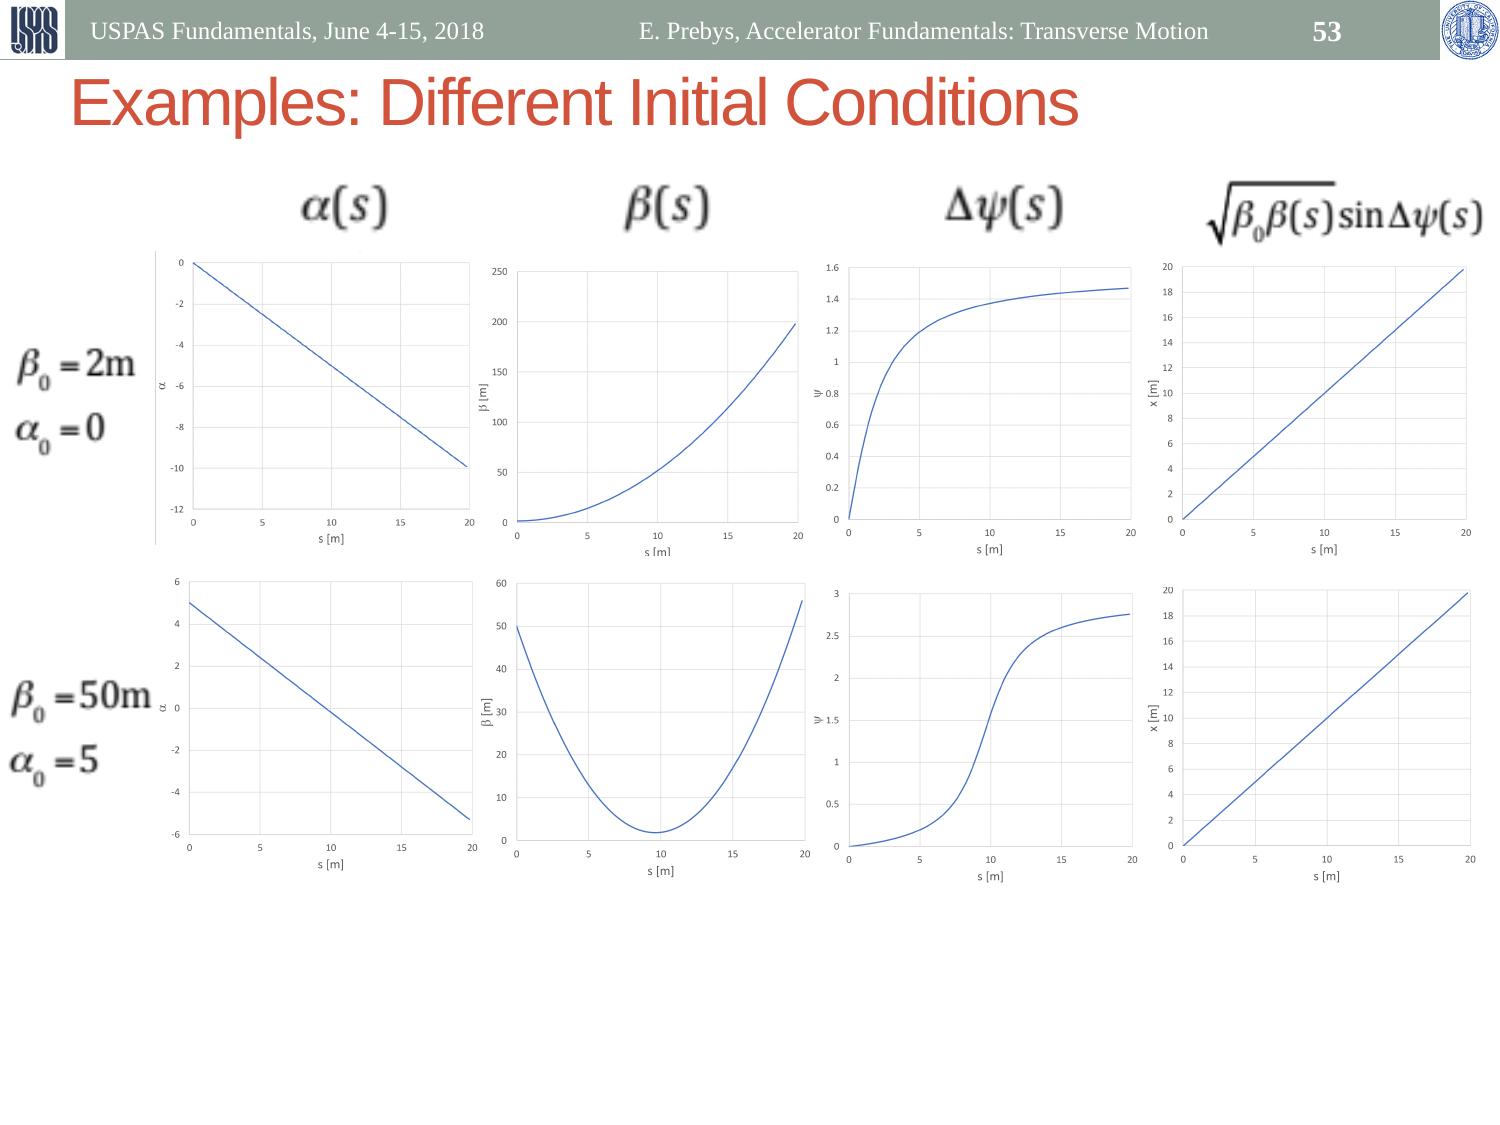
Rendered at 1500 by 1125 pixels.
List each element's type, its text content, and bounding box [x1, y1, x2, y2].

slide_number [75, 3, 550, 57]
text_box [1202, 177, 1484, 251]
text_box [296, 177, 393, 237]
picture [1146, 587, 1478, 883]
footer E. Prebys, Accelerator Fundamentals: Transverse Motion [562, 3, 1286, 57]
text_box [939, 177, 1067, 237]
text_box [10, 332, 141, 459]
picture [155, 577, 1141, 883]
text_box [618, 177, 715, 237]
slide_number 53 [1297, 3, 1425, 57]
picture [1143, 261, 1473, 557]
picture [155, 250, 1141, 557]
picture [1440, 0, 1500, 61]
picture [0, 0, 65, 59]
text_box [5, 663, 157, 791]
title Examples: Different Initial Conditions [54, 49, 1349, 149]
